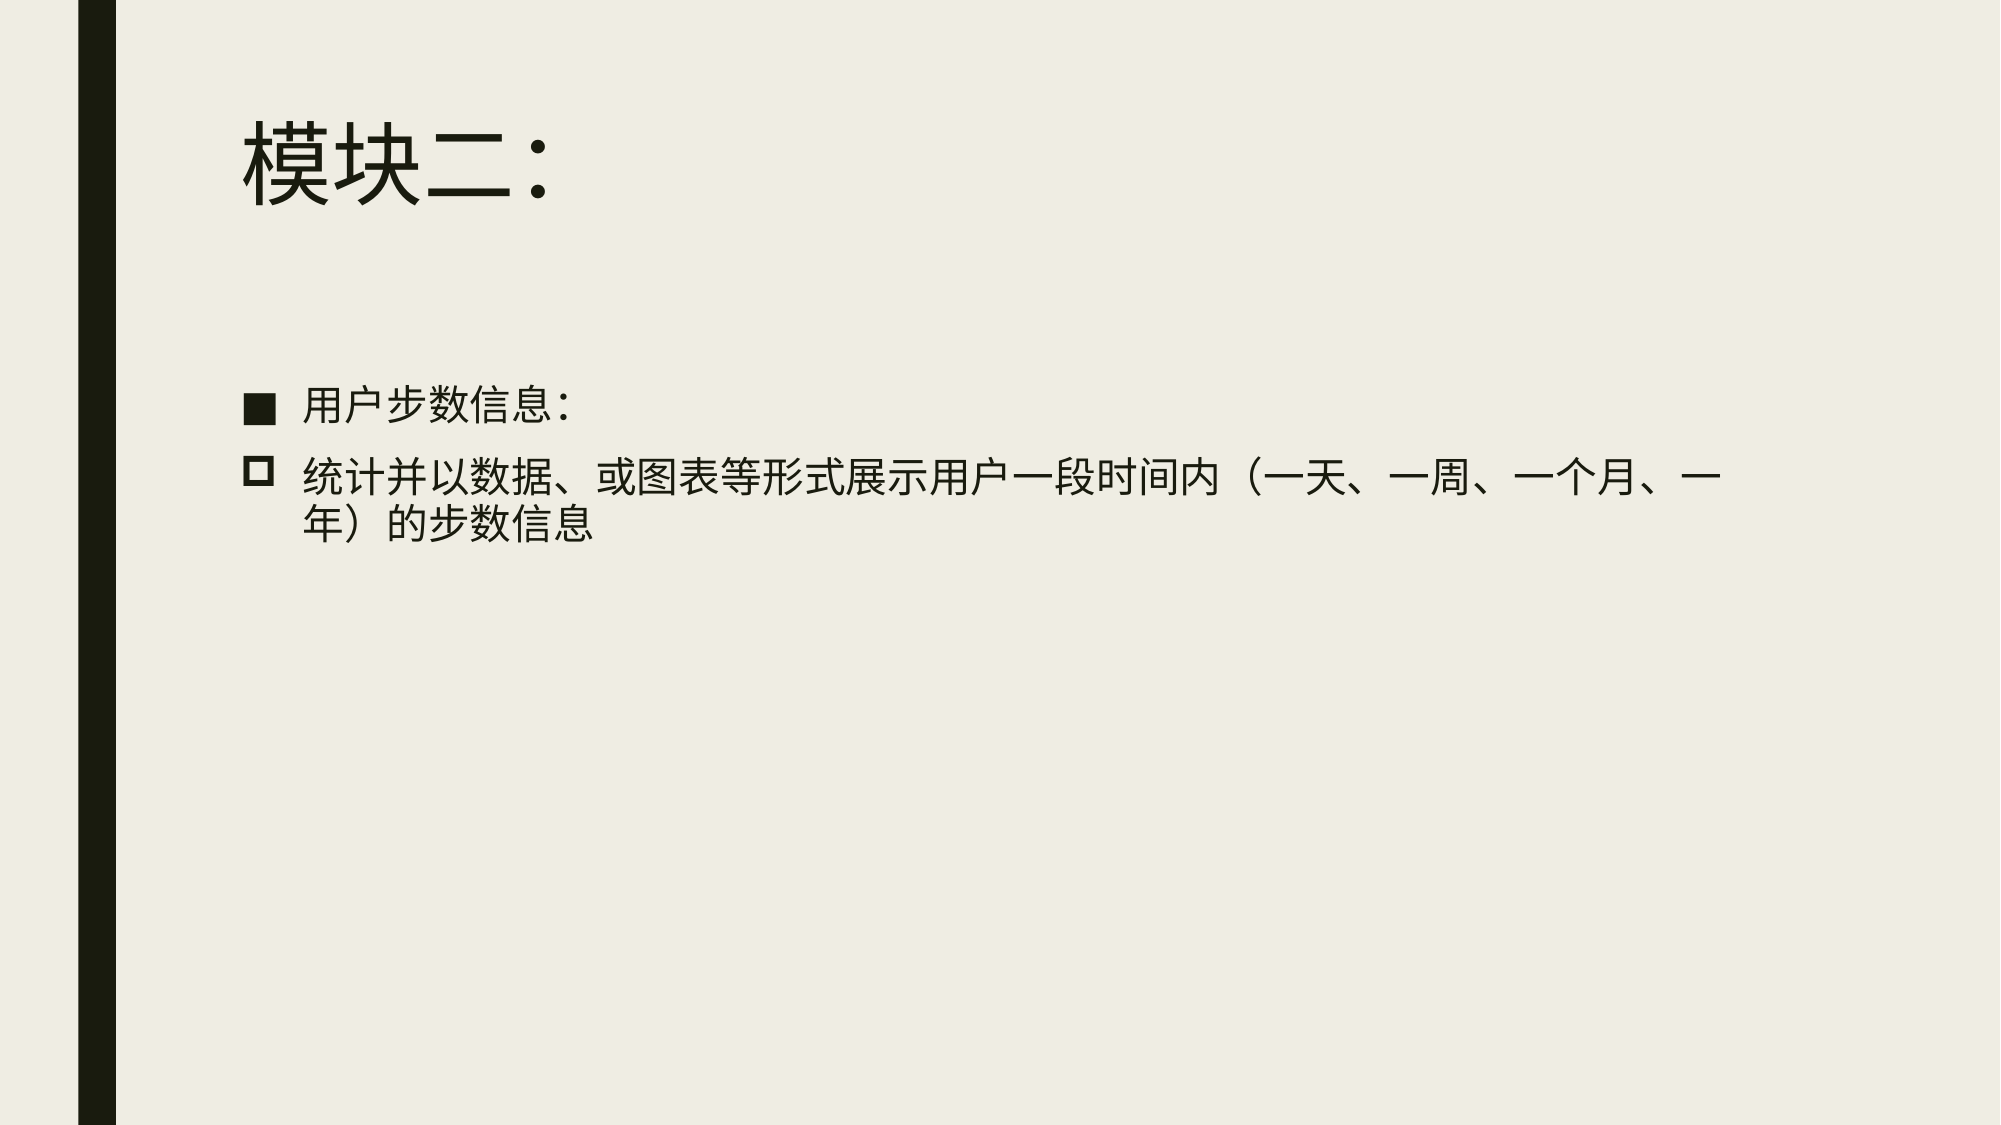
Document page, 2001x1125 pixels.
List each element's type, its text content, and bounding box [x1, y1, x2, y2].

list 用户步数信息： 统计并以数据、或图表等形式展示用户一段时间内（一天、一周、一个月、一年）的步数信息 [225, 375, 1800, 963]
title 模块二： [225, 112, 1800, 357]
